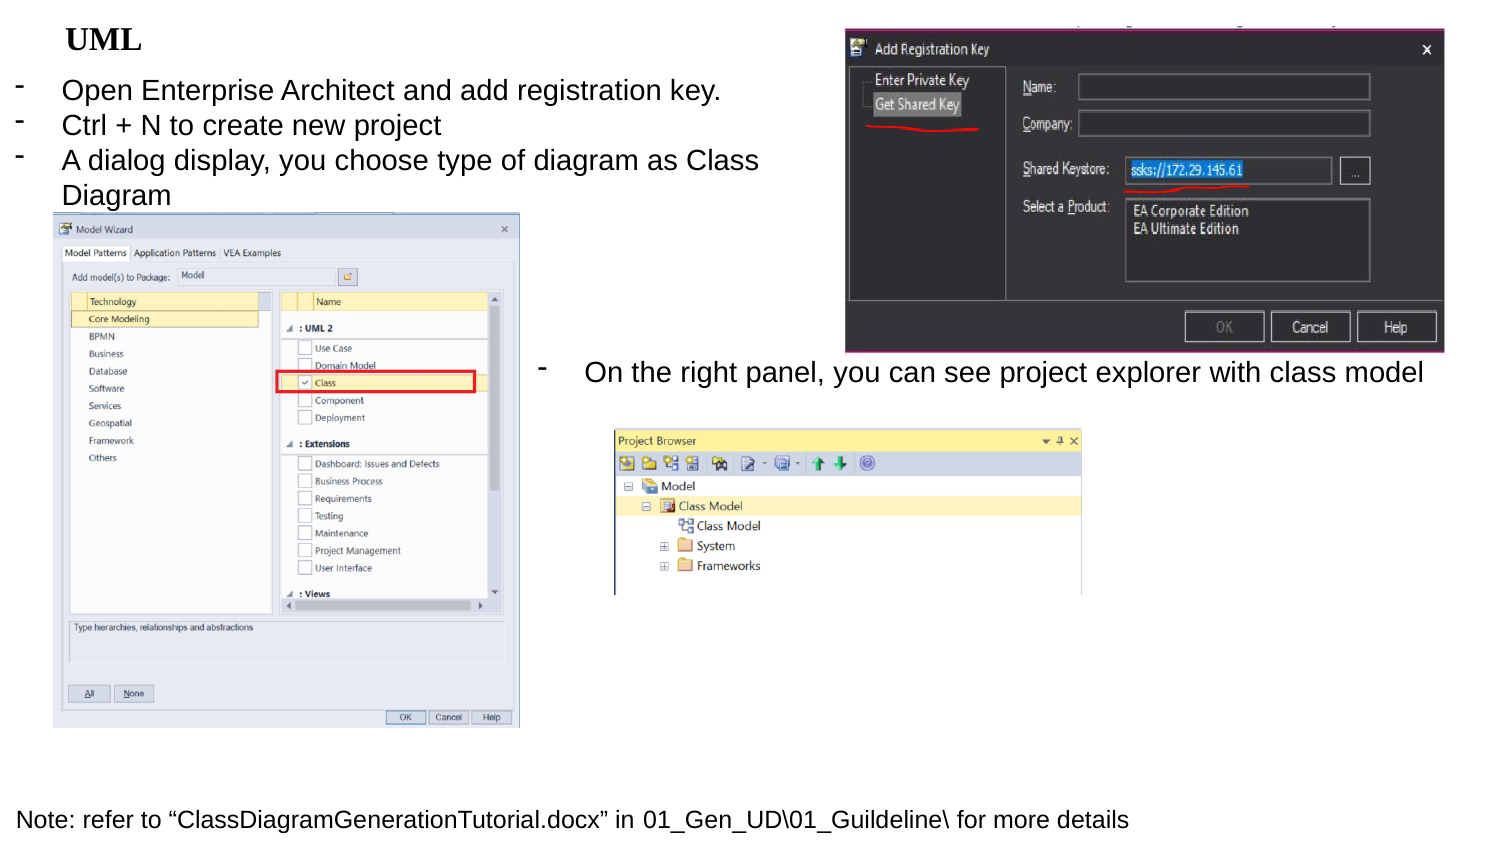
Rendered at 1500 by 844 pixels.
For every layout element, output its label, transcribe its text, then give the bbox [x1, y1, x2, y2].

picture [844, 26, 1446, 355]
title UML [53, 14, 1446, 65]
picture [613, 428, 1082, 595]
text_box Note: refer to “ClassDiagramGenerationTutorial.docx” in 01_Gen_UD\01_Guildeline\ for more details [1, 796, 1359, 841]
text_box Open Enterprise Architect and add registration key. Ctrl + N to create new project A dialog display, you choose type of diagram as Class Diagram [0, 64, 800, 219]
picture [53, 211, 521, 728]
text_box On the right panel, you can see project explorer with class model [526, 345, 1479, 396]
